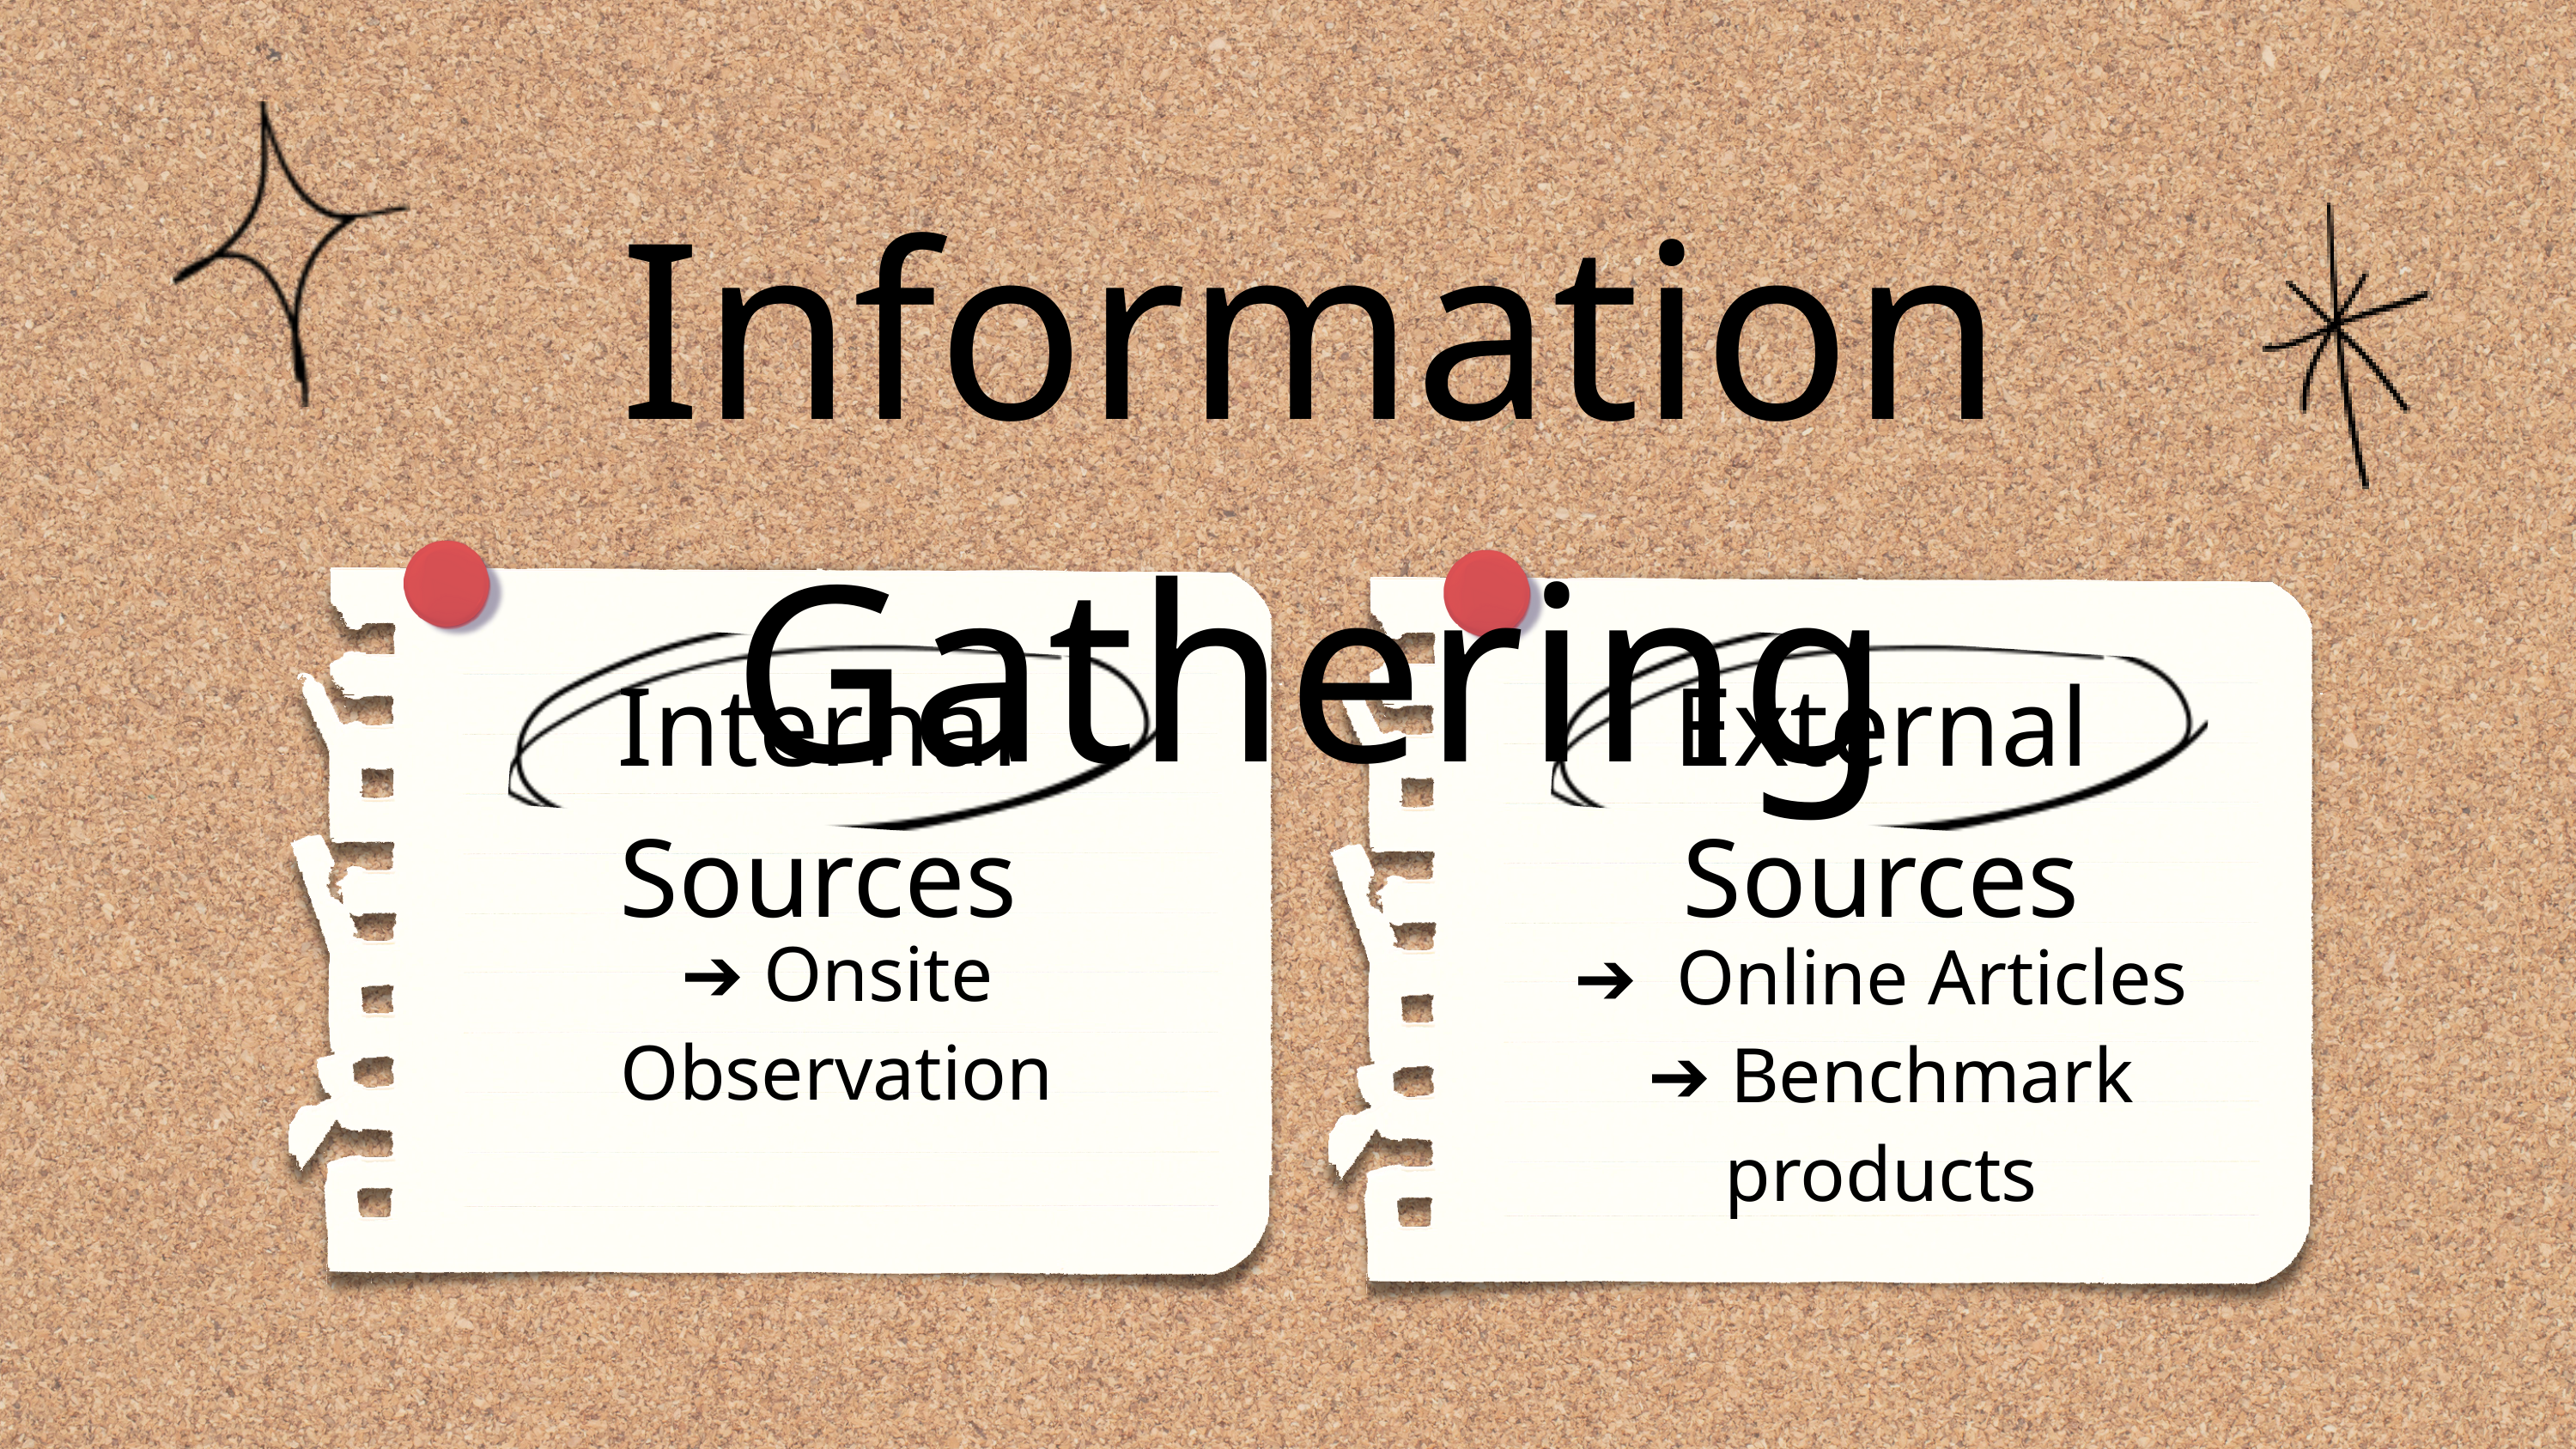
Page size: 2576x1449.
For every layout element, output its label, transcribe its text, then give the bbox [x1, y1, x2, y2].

text_box [0, 0, 2576, 1449]
text_box [172, 101, 410, 407]
text_box Information Gathering [331, 125, 2293, 811]
text_box External Sources [1469, 811, 2293, 939]
text_box [1315, 563, 2329, 1313]
text_box [275, 554, 1289, 1304]
text_box [2293, 203, 2432, 493]
text_box ➔ Online Articles ➔ Benchmark products [1499, 939, 2263, 1216]
text_box Internal Sources [410, 636, 1227, 939]
text_box ➔ Onsite Observation [455, 939, 1219, 1115]
